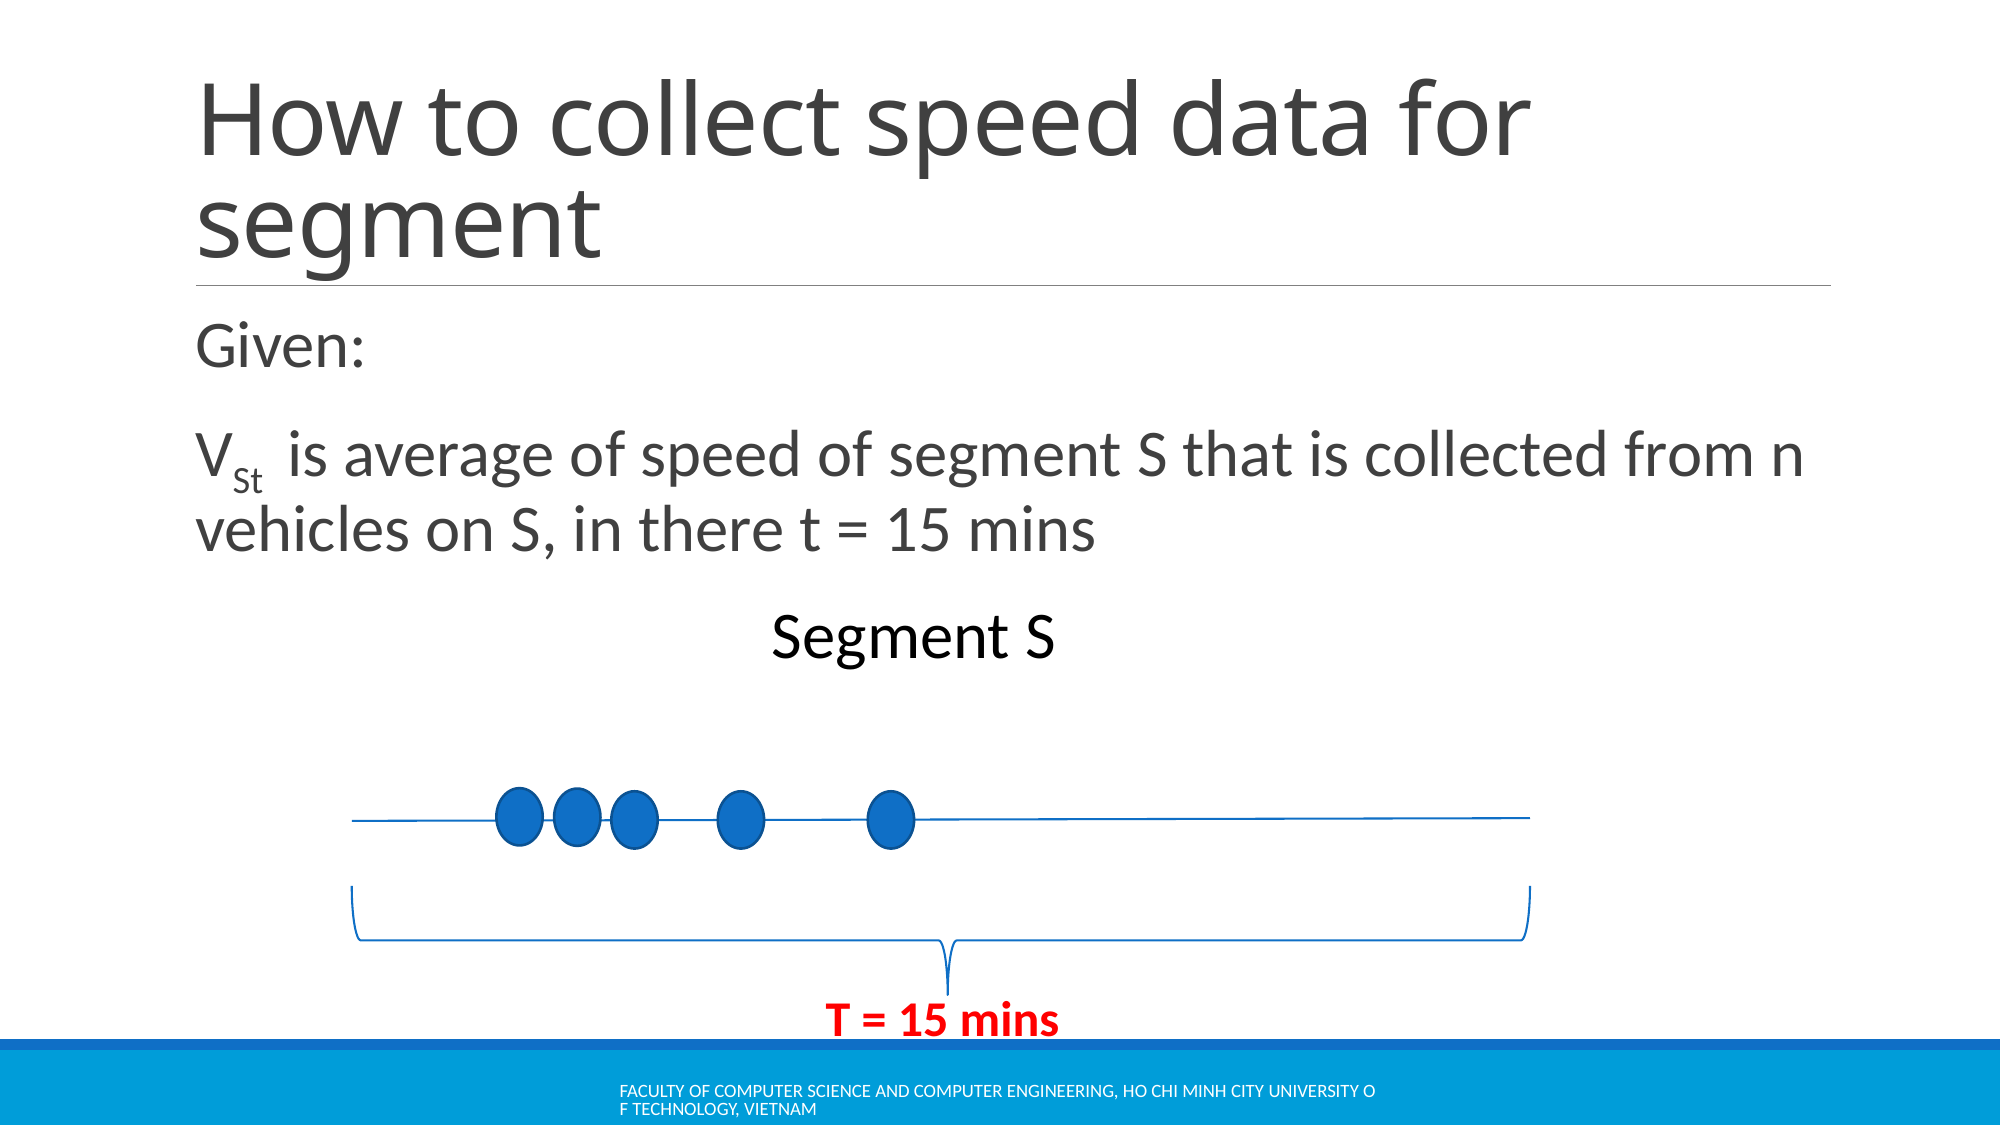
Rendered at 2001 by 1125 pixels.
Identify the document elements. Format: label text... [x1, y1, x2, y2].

text_box [610, 789, 659, 814]
text_box [867, 830, 914, 850]
text_box T = 15 mins [810, 978, 1075, 1054]
text_box [555, 830, 600, 848]
text_box [866, 789, 915, 814]
title How to collect speed data for segment [180, 47, 1830, 285]
text_box Segment S [756, 584, 1072, 680]
text_box [717, 830, 764, 850]
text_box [351, 817, 1531, 822]
text_box [495, 786, 544, 814]
text_box [611, 830, 658, 850]
text_box [552, 787, 602, 814]
text_box [497, 830, 542, 847]
footer Faculty of Computer Science and Computer Engineering, Ho Chi Minh City University of Technology, Vietnam [604, 1059, 1396, 1120]
text_box [350, 885, 1532, 978]
text_box [716, 789, 765, 814]
